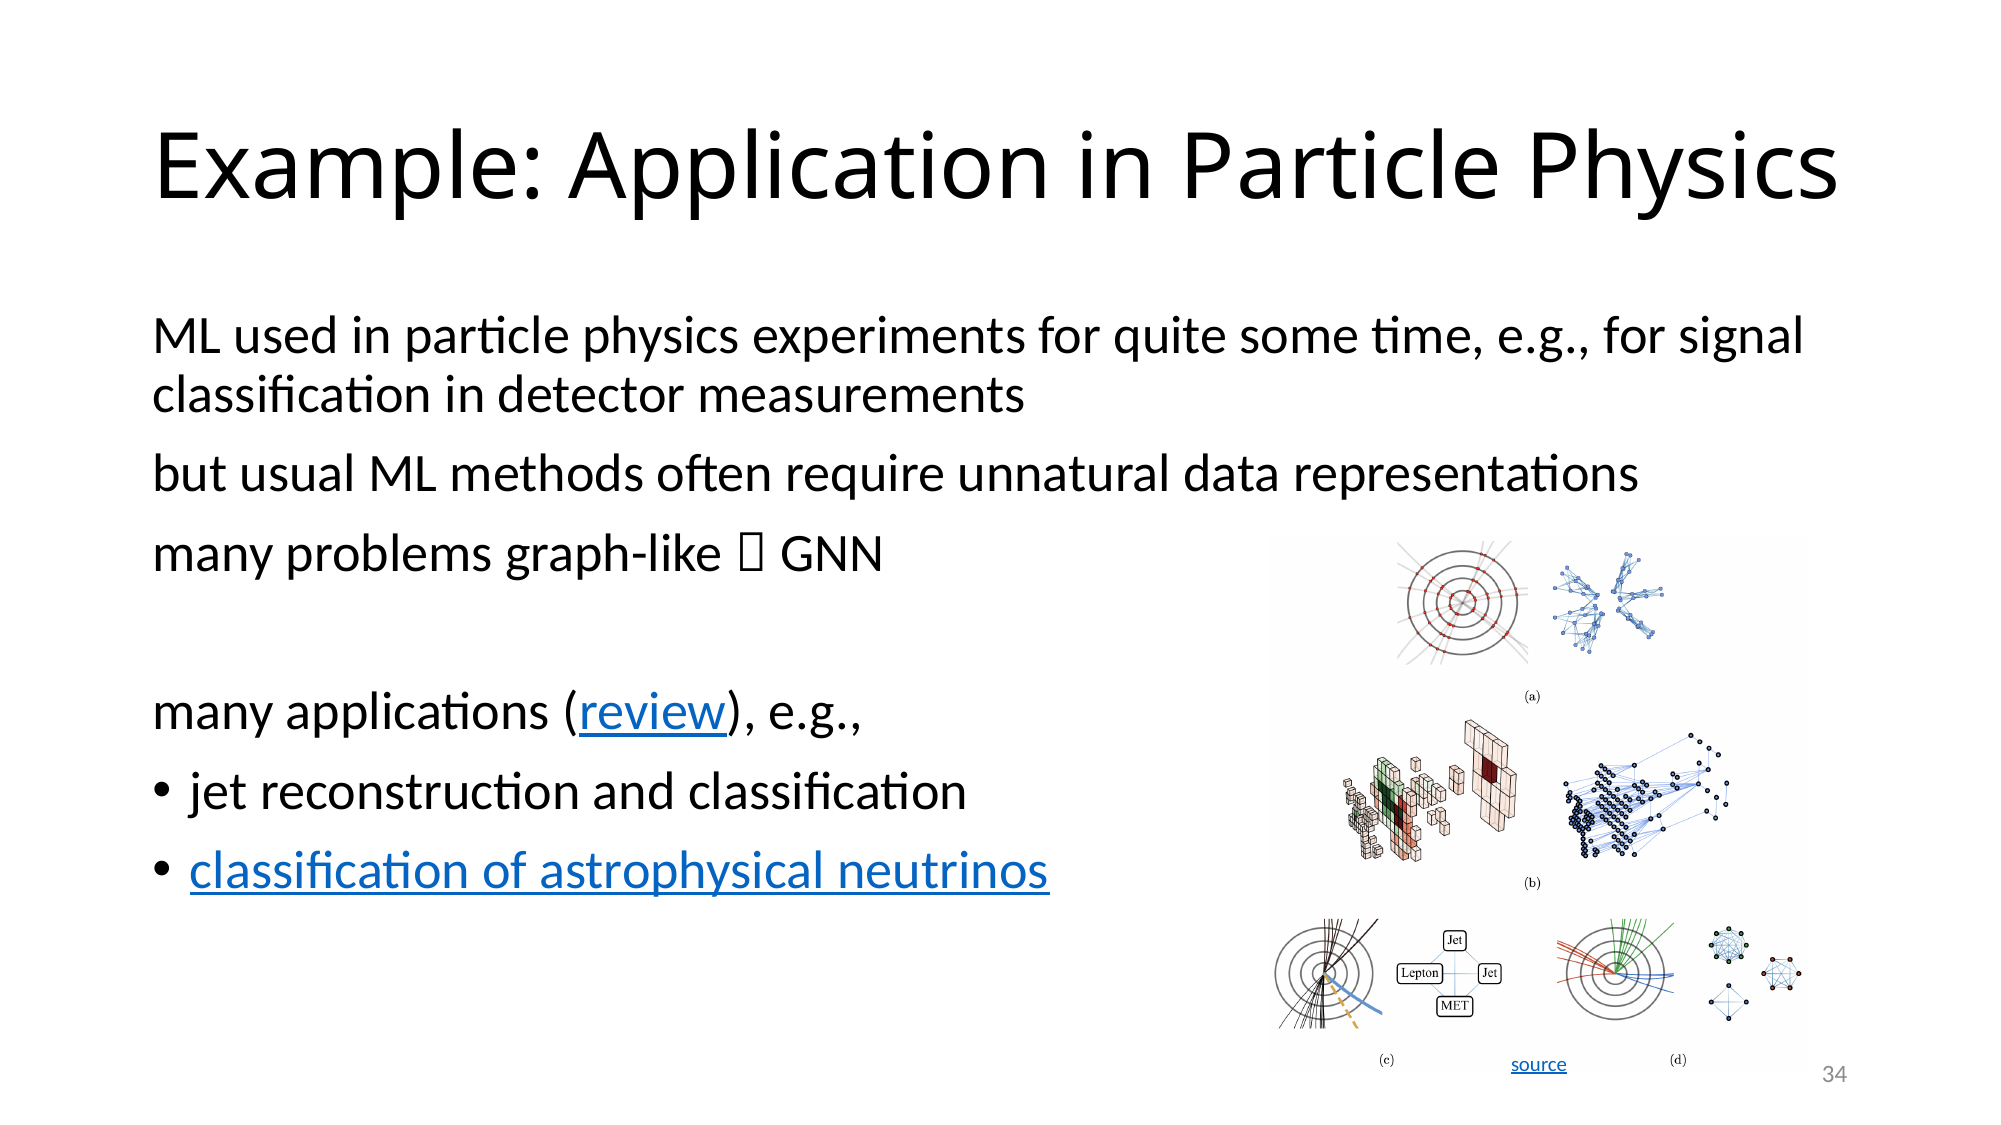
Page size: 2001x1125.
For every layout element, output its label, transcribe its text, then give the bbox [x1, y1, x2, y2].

text_box source [1496, 1073, 1583, 1083]
title Example: Application in Particle Physics [137, 59, 1863, 278]
slide_number 34 [1412, 1042, 1863, 1103]
picture [1269, 535, 1810, 1073]
list ML used in particle physics experiments for quite some time, e.g., for signal classification in detector measurements but usual ML methods often require unnatural data representations many problems graph-like  GNN many applications (review), e.g., jet reconstruction and classification classification of astrophysical neutrinos [137, 299, 1863, 1014]
